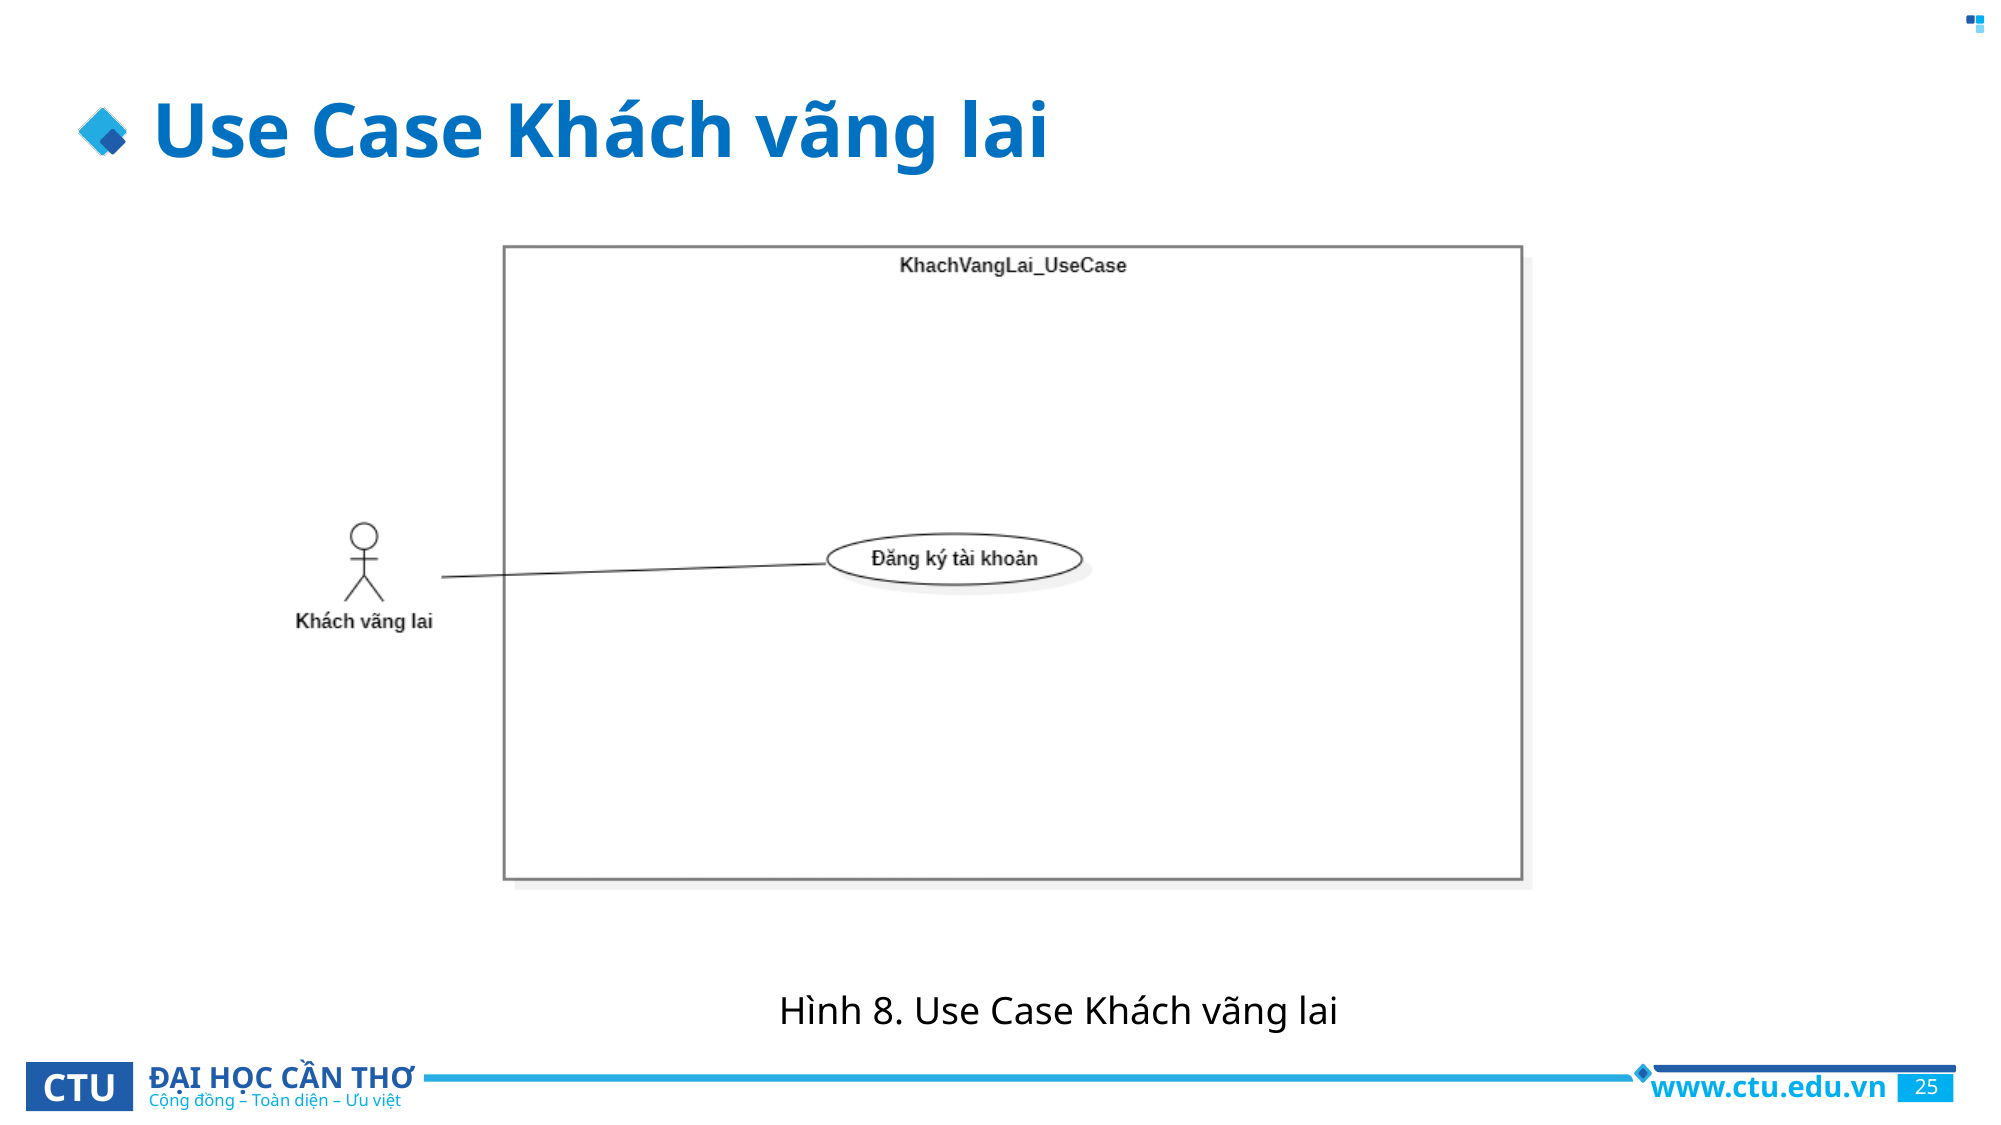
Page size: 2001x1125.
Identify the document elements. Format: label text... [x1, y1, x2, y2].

text_box Hình 8. Use Case Khách vãng lai [764, 979, 1355, 1039]
title Use Case Khách vãng lai [137, 24, 1863, 243]
picture [277, 217, 1558, 908]
picture [78, 107, 127, 156]
